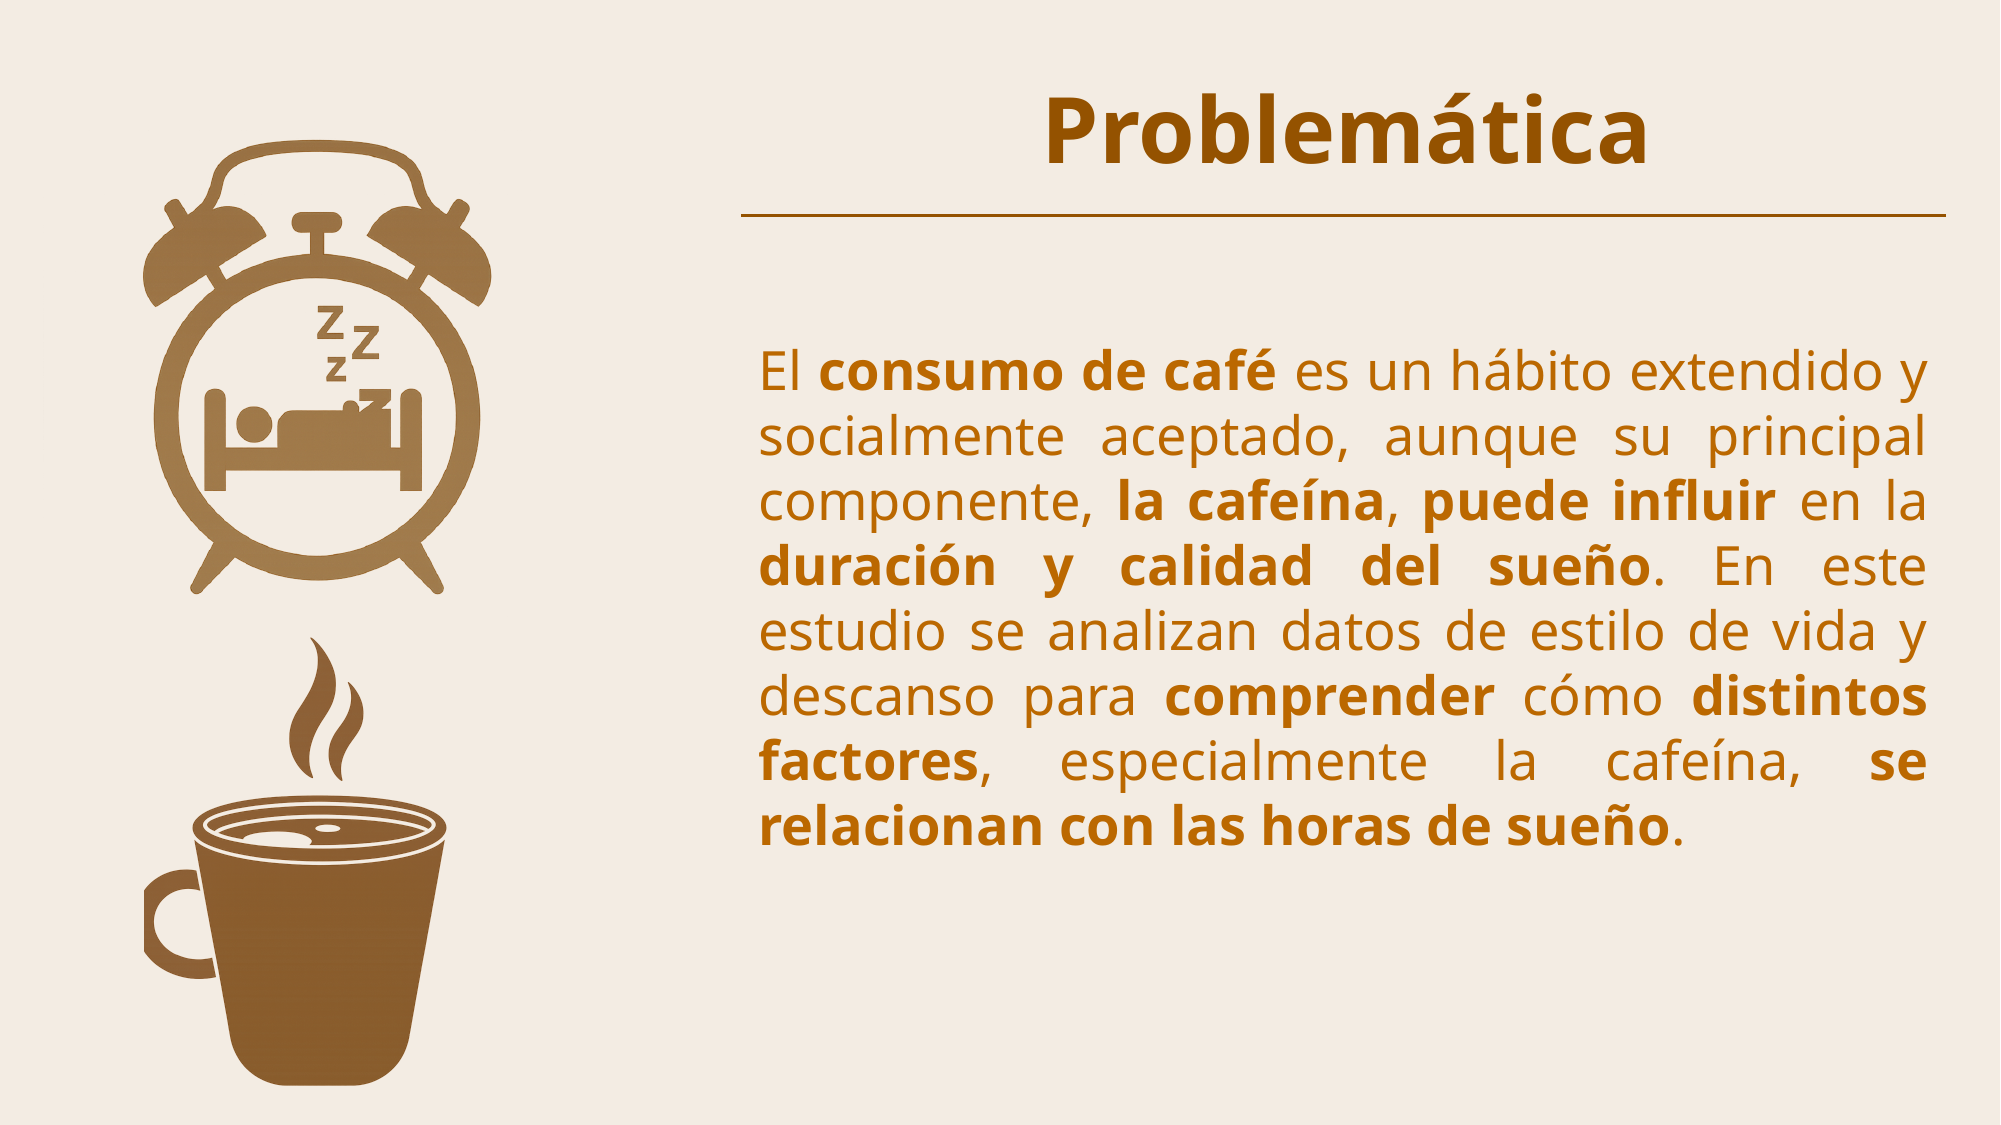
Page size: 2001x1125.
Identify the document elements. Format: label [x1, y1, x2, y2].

picture [42, 102, 587, 1125]
text_box [740, 64, 1947, 870]
